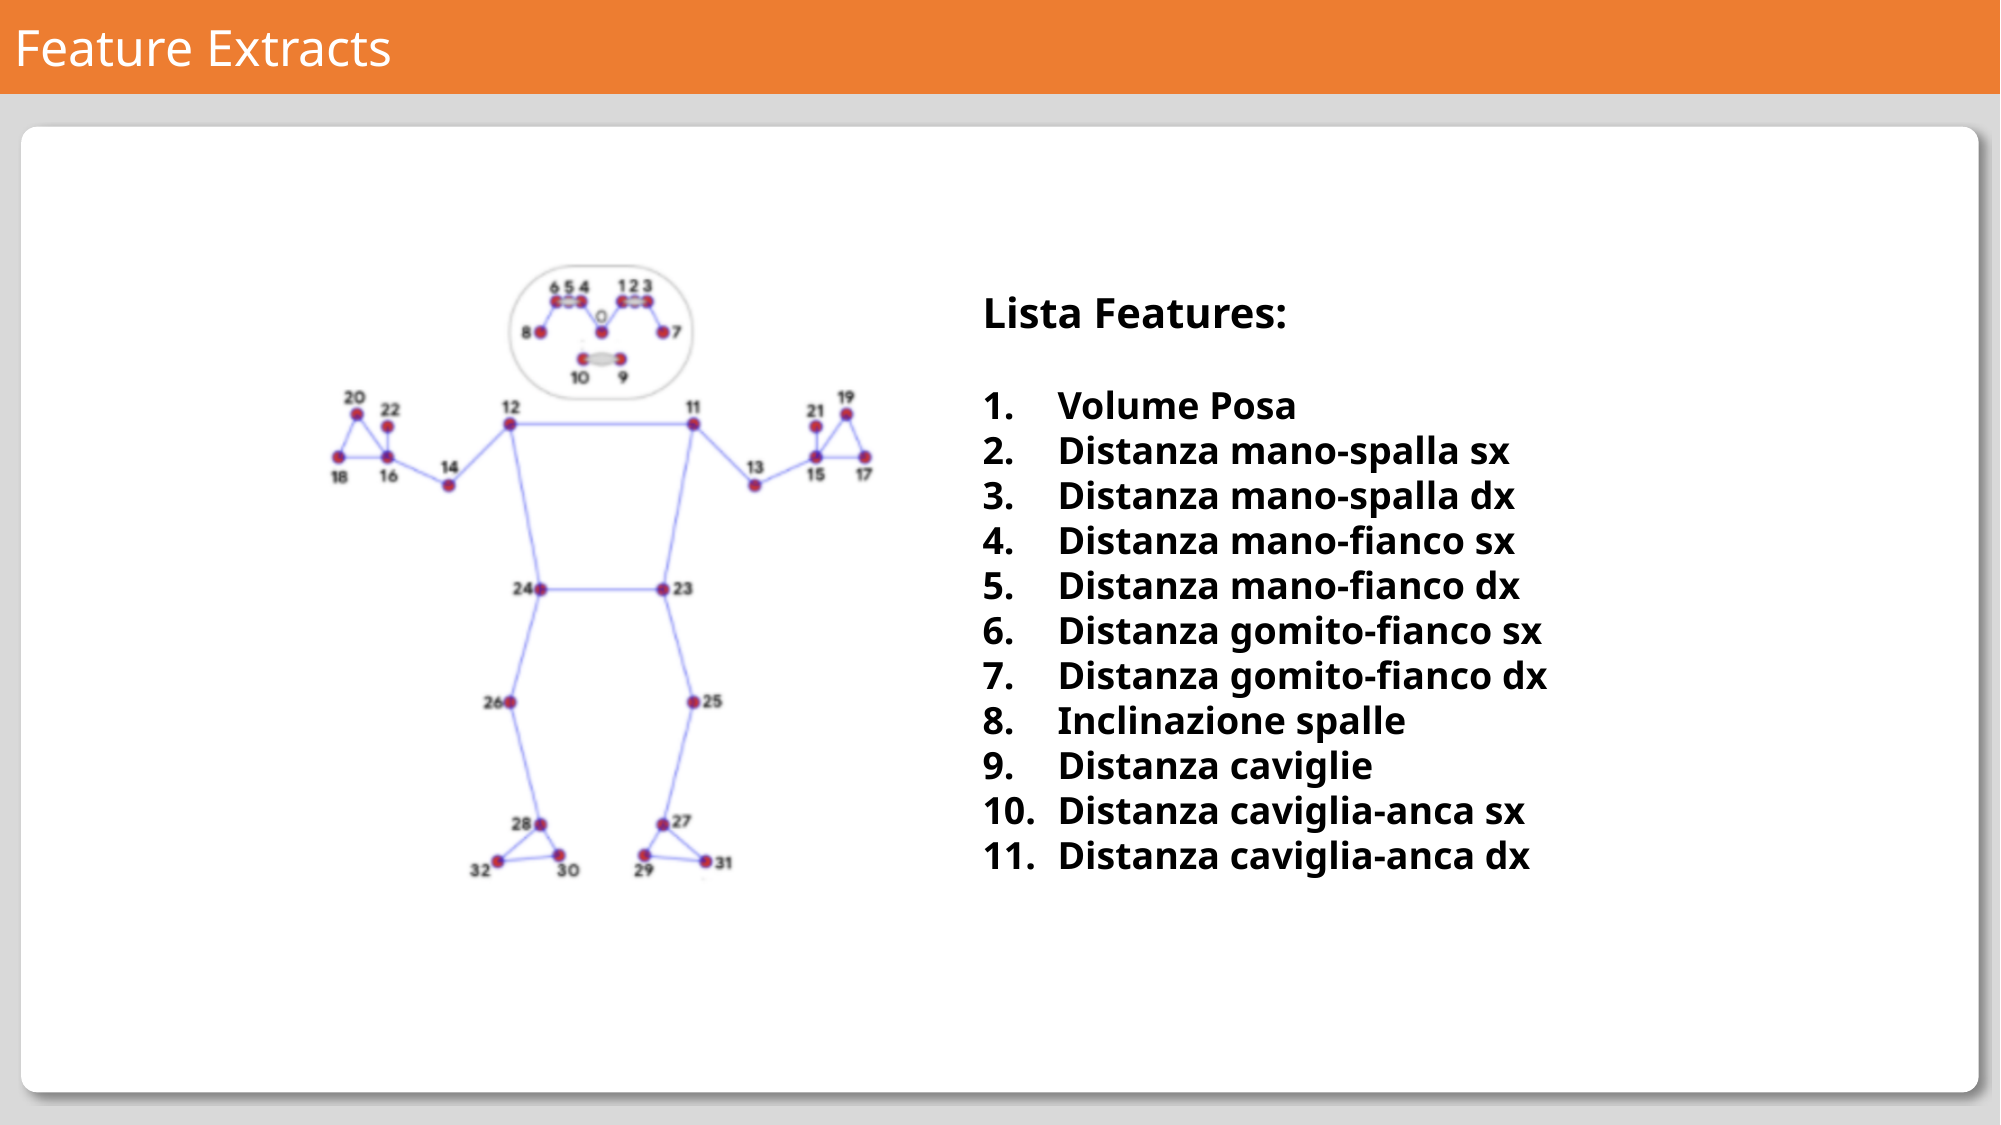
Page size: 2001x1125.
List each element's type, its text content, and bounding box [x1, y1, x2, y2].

text_box Feature Extracts [0, 8, 1392, 84]
picture [313, 206, 888, 919]
text_box [21, 126, 1979, 1093]
text_box Lista Features: Volume Posa Distanza mano-spalla sx Distanza mano-spalla dx Distanza mano-fianco sx Distanza mano-fianco dx Distanza gomito-fianco sx Distanza gomito-fianco dx Inclinazione spalle Distanza caviglie Distanza caviglia-anca sx Distanza caviglia-anca dx [967, 279, 1668, 885]
text_box [0, 0, 2000, 94]
